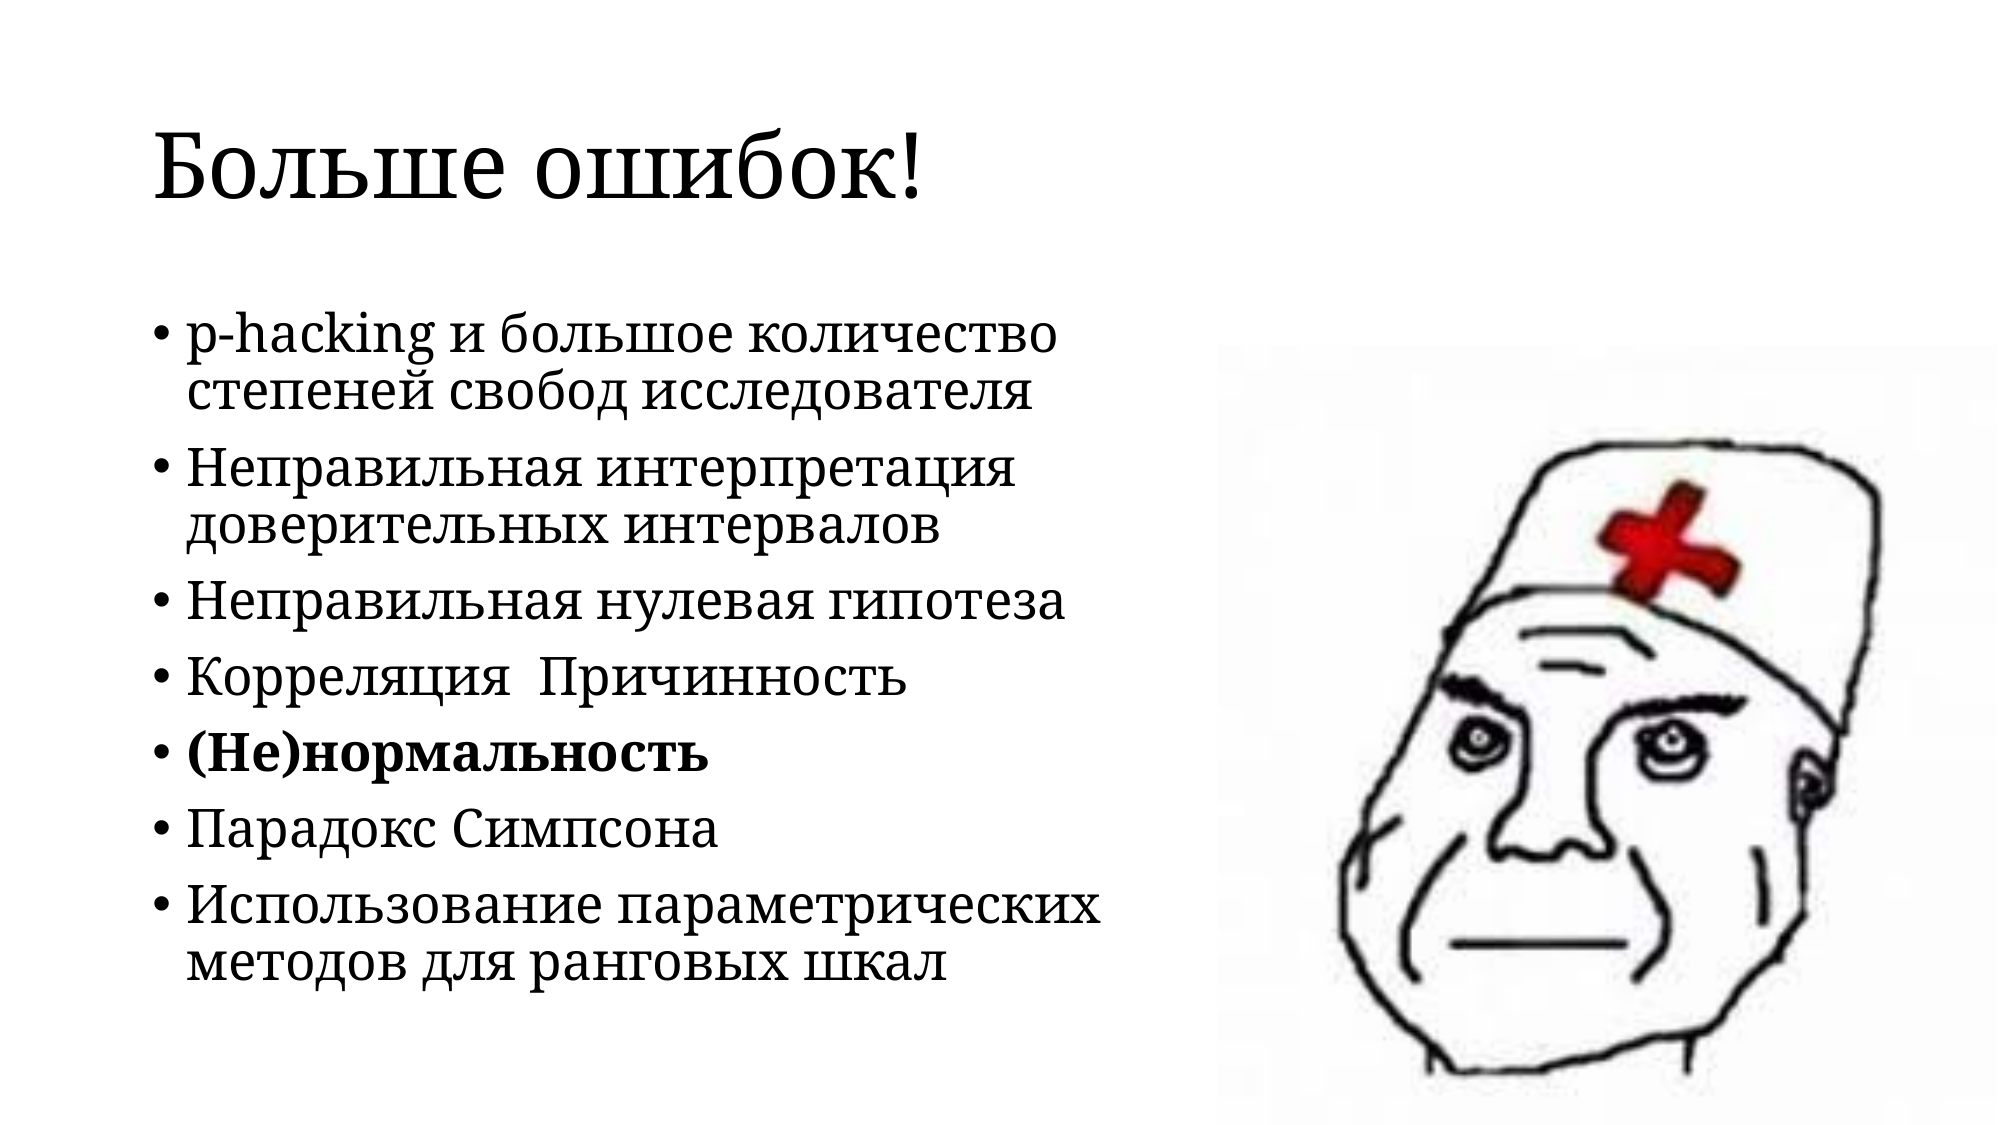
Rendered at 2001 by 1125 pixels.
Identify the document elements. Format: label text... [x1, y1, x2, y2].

picture [1217, 345, 1997, 1125]
title Больше ошибок! [137, 59, 1863, 278]
